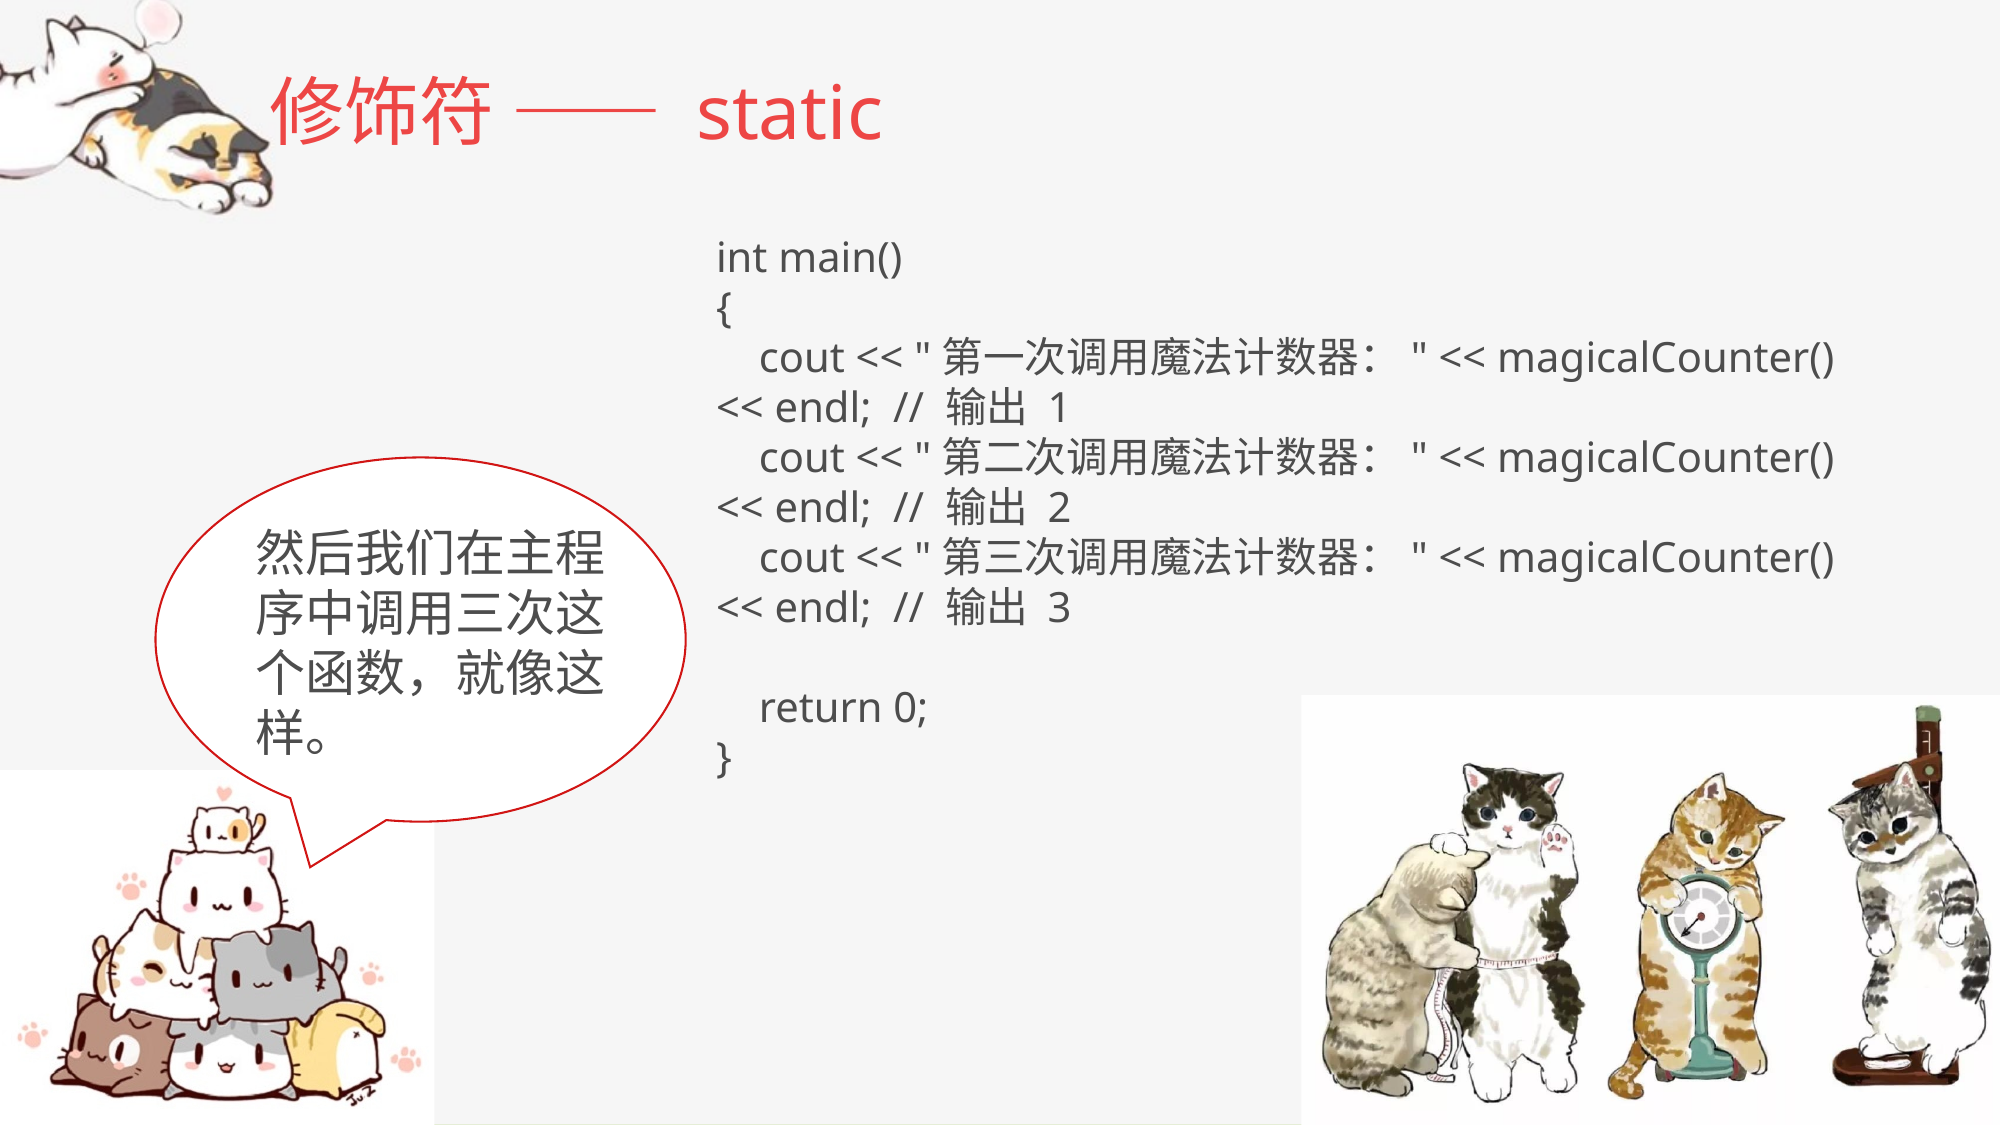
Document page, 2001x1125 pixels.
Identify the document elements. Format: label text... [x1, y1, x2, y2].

picture [0, 0, 2000, 1125]
title 修饰符 —— static [254, 45, 1683, 185]
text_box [155, 457, 686, 822]
text_box int main() { cout << "第一次调用魔法计数器：" << magicalCounter() << endl; // 输出 1 cout << "第二次调用魔法计数器：" << magicalCounter() << endl; // 输出 2 cout << "第三次调用魔法计数器：" << magicalCounter() << endl; // 输出 3 return 0; } [701, 223, 1906, 771]
